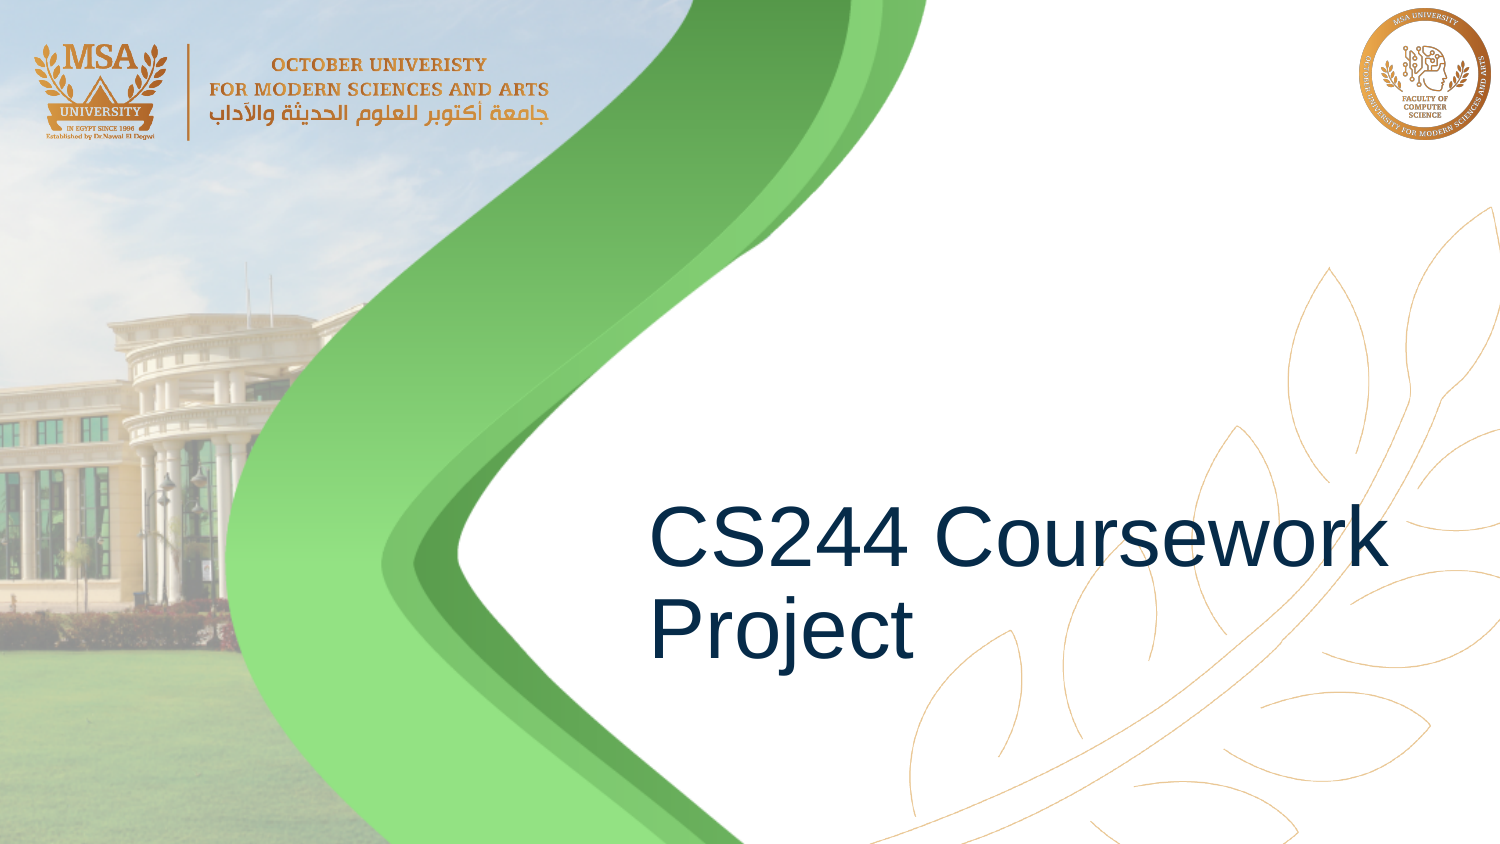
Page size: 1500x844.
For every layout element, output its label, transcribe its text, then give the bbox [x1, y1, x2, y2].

title CS244 Coursework Project [637, 429, 1438, 683]
picture [0, 0, 1500, 844]
